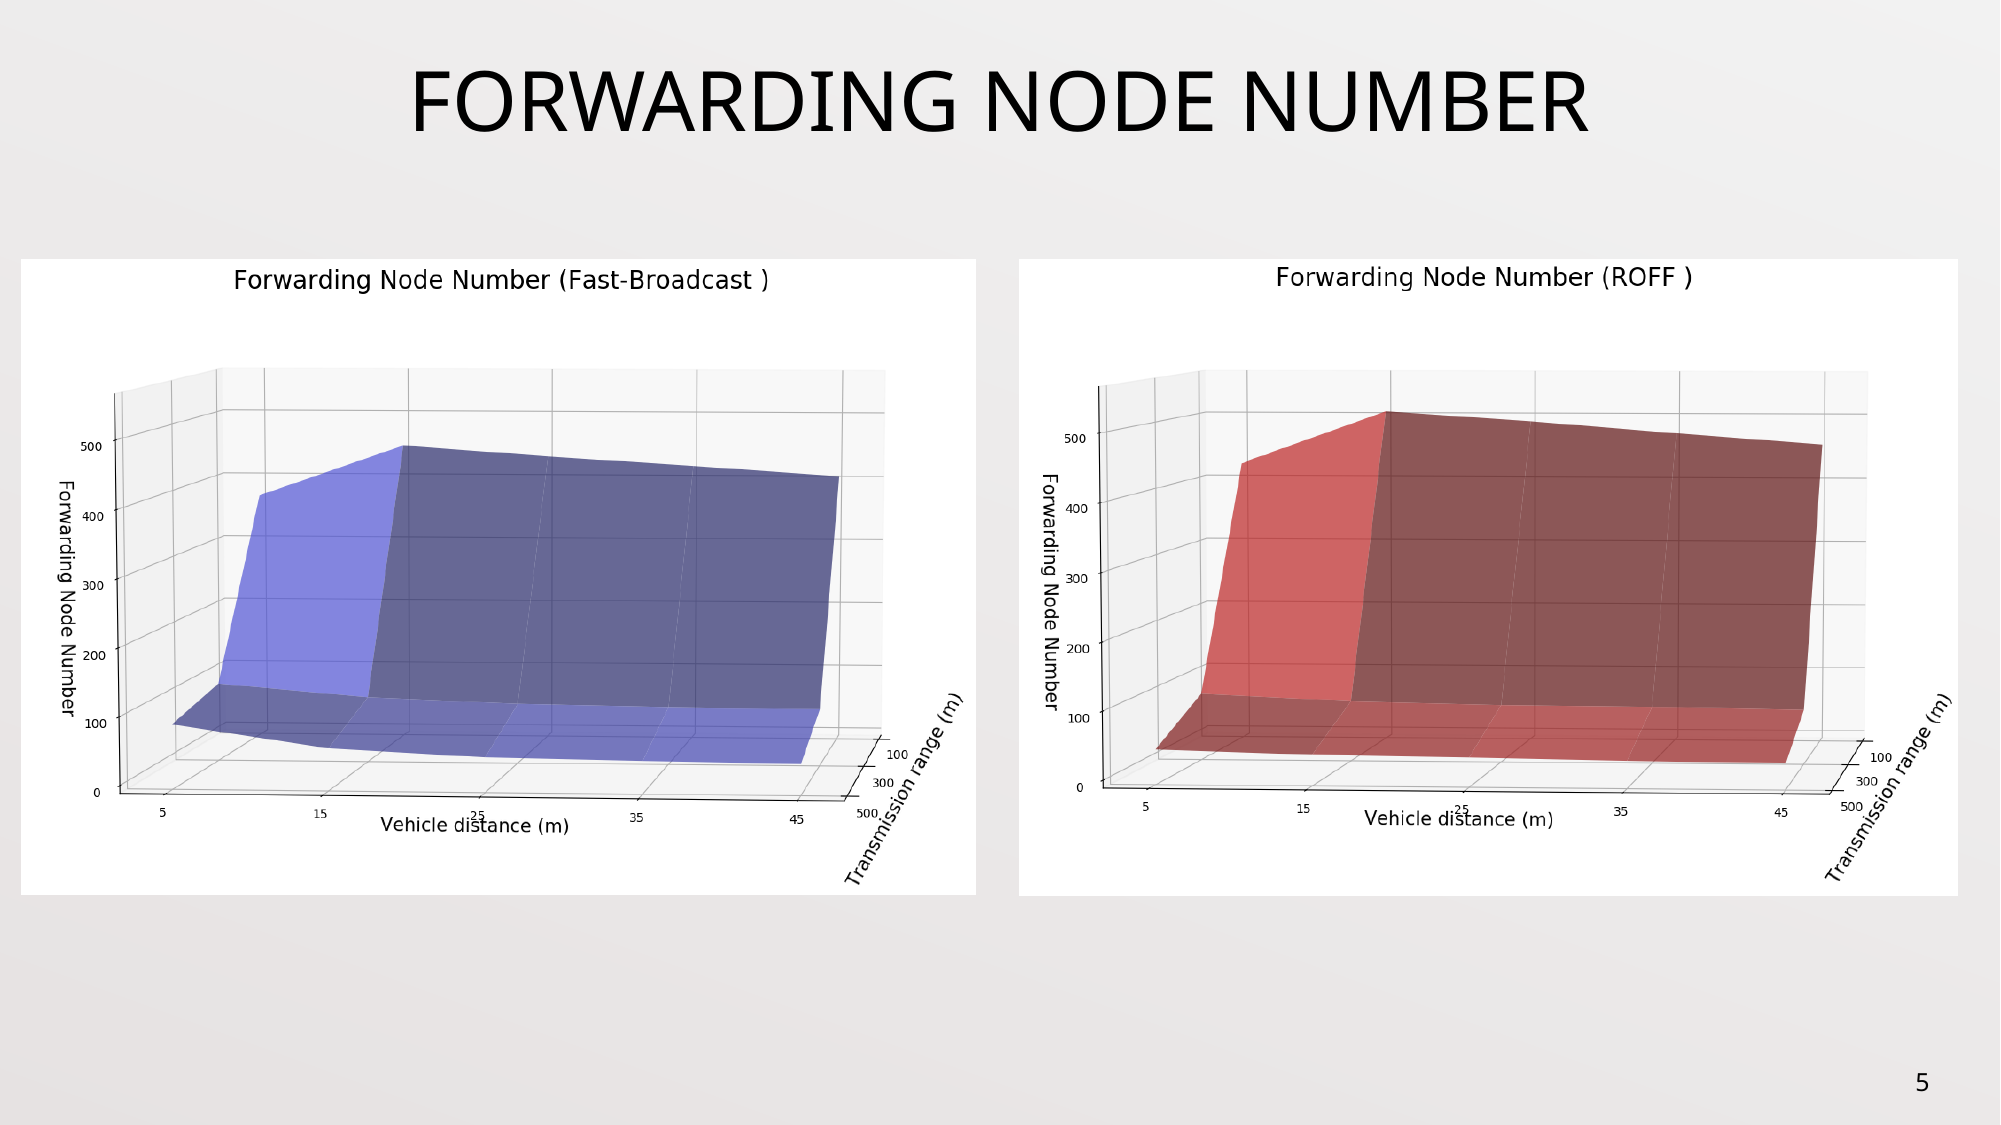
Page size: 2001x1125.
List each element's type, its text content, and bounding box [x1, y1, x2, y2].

picture [1019, 259, 1958, 896]
text_box 5 [1885, 1058, 1945, 1104]
picture [21, 259, 976, 895]
title FORWARDING NODE NUMBER [0, 0, 2000, 207]
